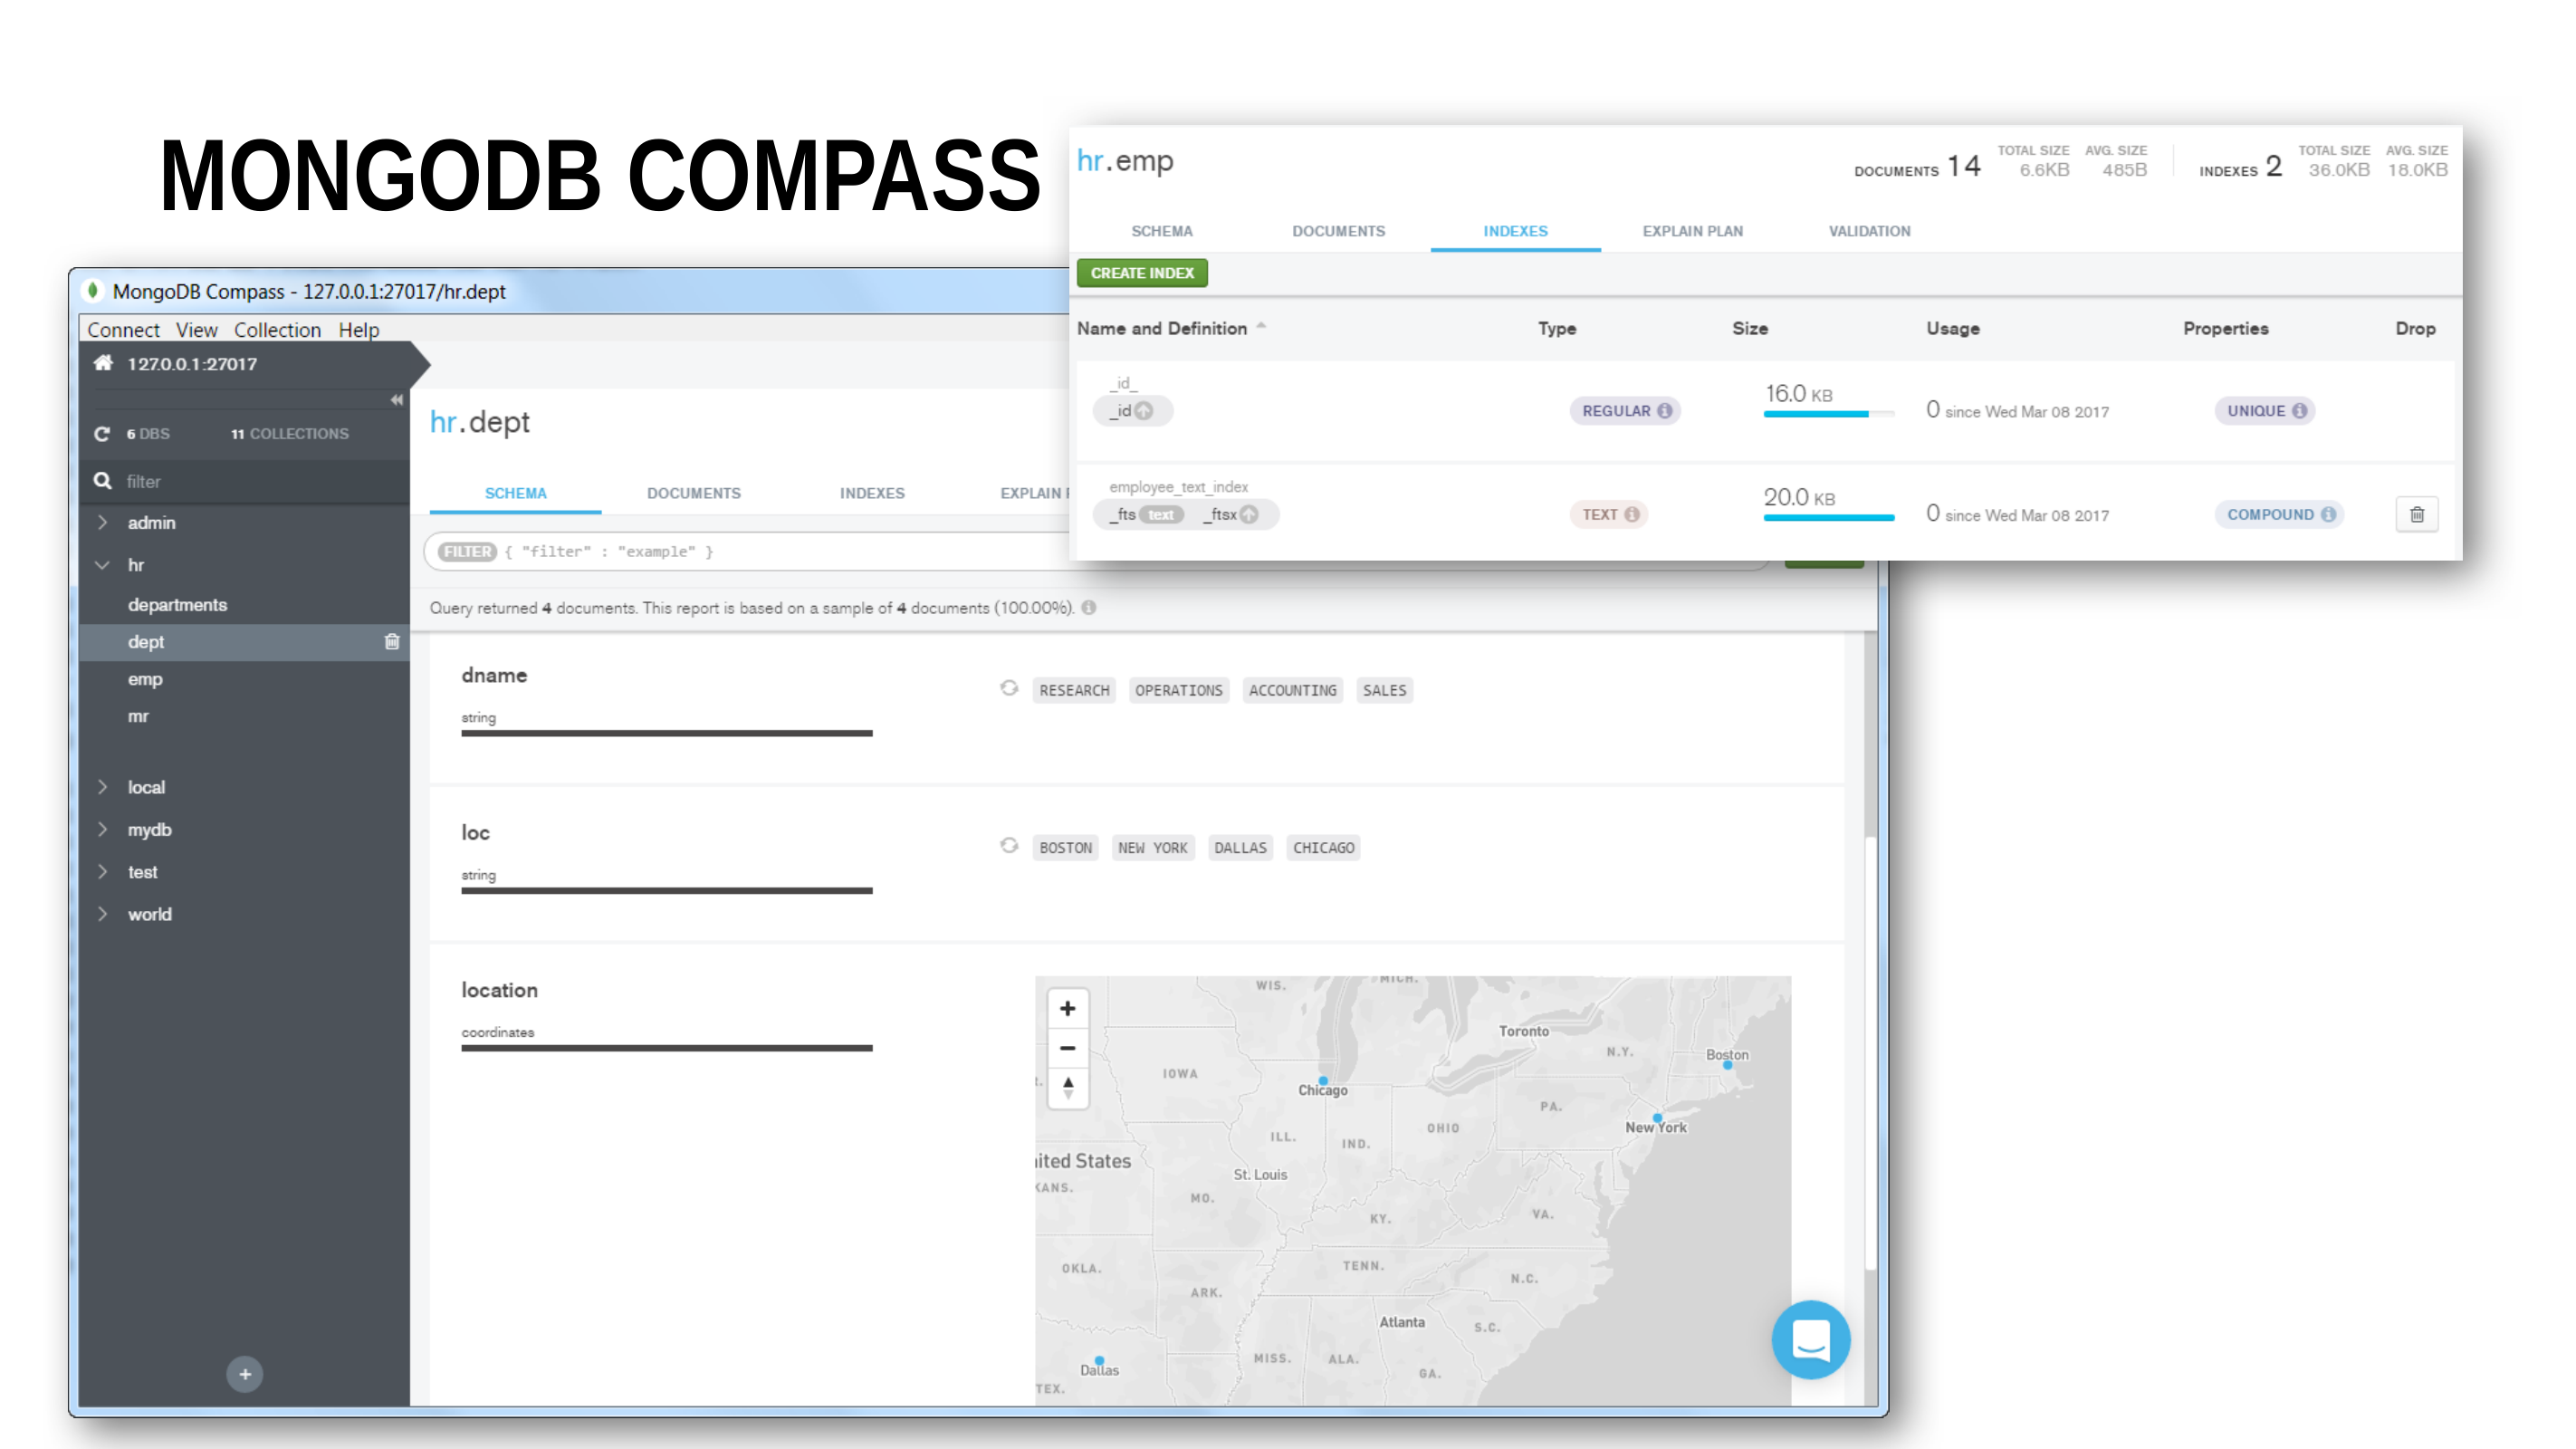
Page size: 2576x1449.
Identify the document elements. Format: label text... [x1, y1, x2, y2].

title MongoDB Compass [145, 125, 1068, 252]
picture [68, 125, 2463, 1418]
